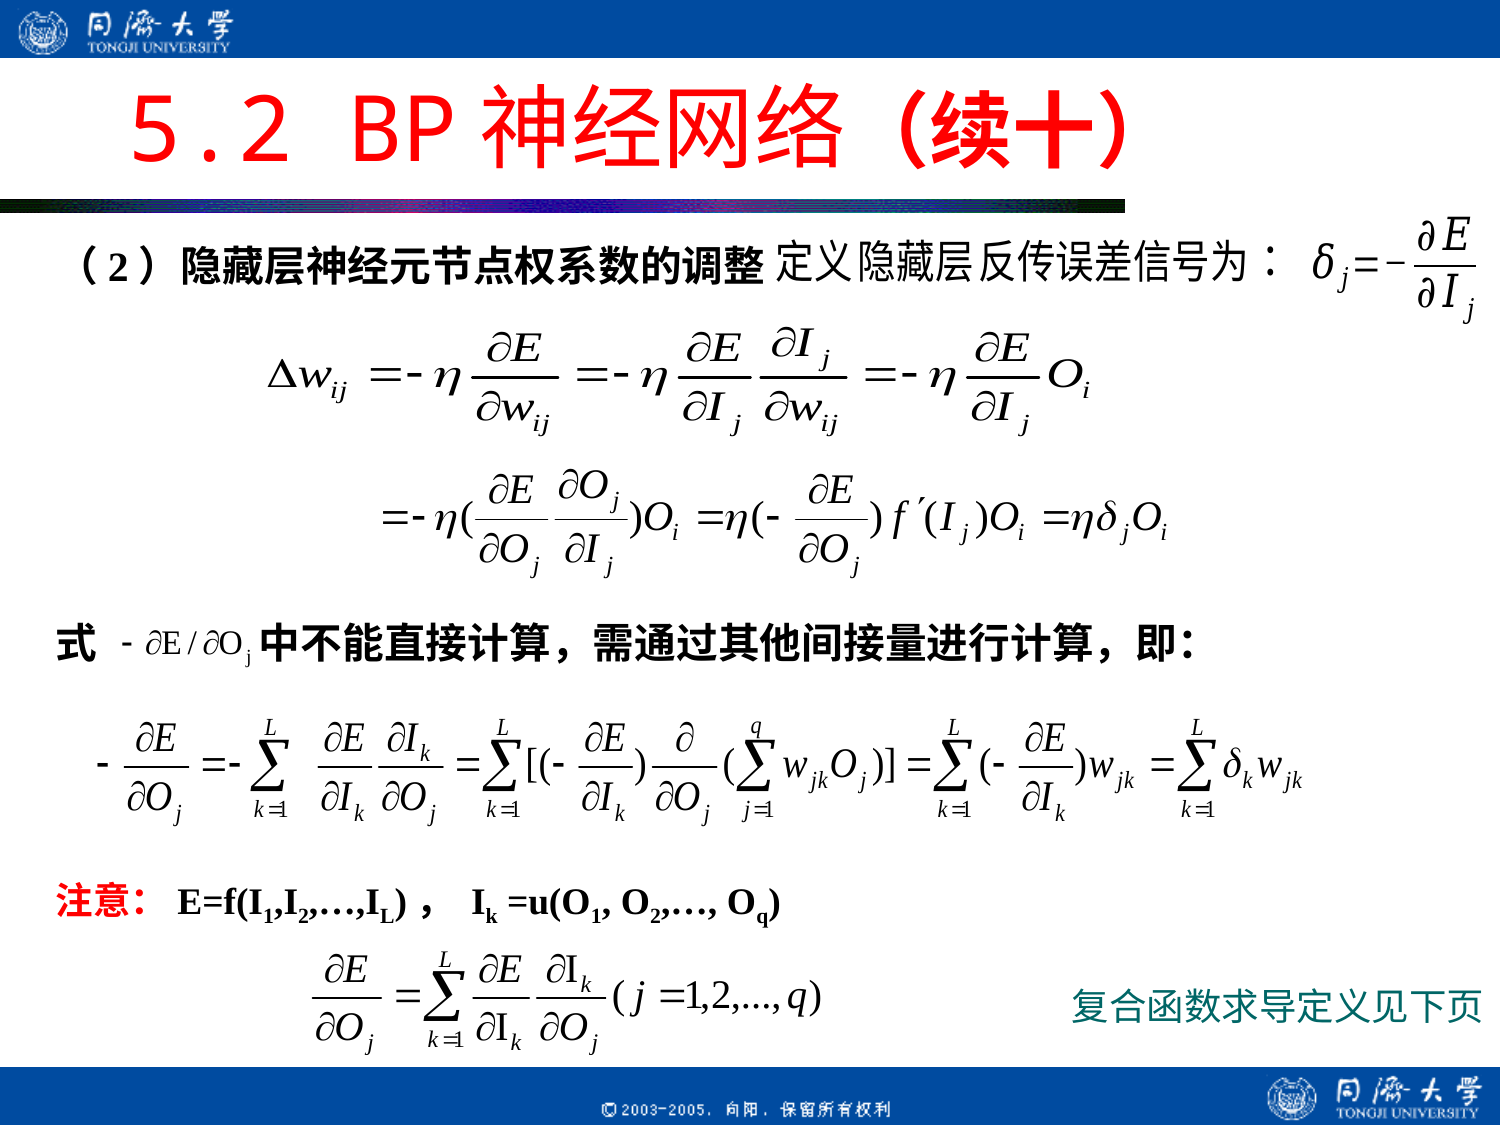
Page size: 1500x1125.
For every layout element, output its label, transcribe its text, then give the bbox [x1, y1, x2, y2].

picture [0, 199, 1125, 213]
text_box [116, 620, 257, 675]
picture [0, 1, 1500, 58]
text_box 复合函数求导定义见下页 [1057, 976, 1500, 1036]
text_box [258, 314, 1100, 444]
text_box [372, 456, 1175, 587]
text_box 式 中不能直接计算，需通过其他间接量进行计算，即： [41, 609, 1424, 675]
list （2）隐藏层神经元节点权系数的调整 [41, 231, 1010, 374]
title 5.2 BP神经网络（续十） [112, 62, 1388, 188]
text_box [90, 704, 1309, 834]
picture [0, 1067, 1500, 1125]
text_box 注意：E=f(I1,I2,…,IL)， Ik =u(O1, O2,…, Oq) [41, 869, 1447, 1052]
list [305, 940, 829, 1063]
